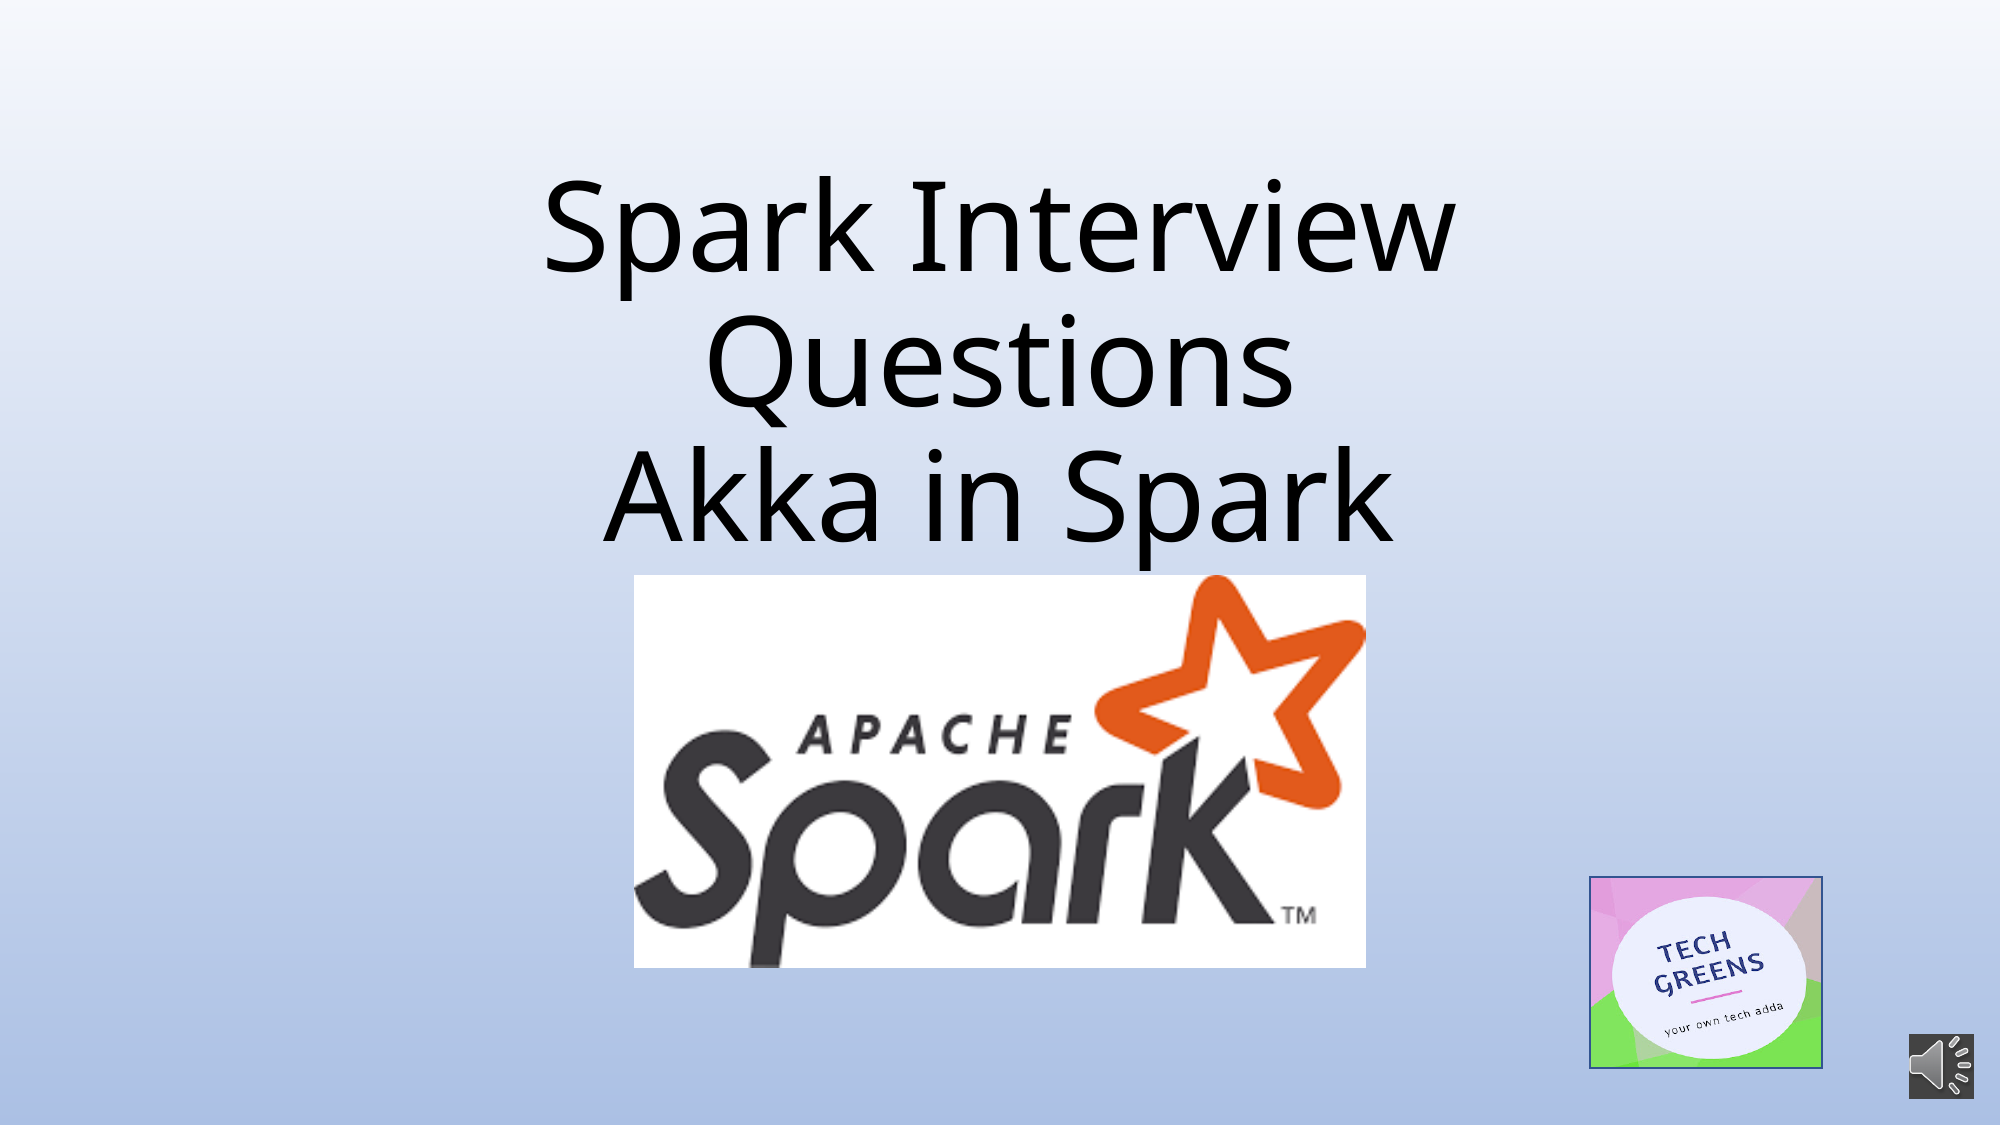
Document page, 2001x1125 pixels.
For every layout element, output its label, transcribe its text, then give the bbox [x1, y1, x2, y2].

picture [1908, 1033, 1975, 1100]
picture [1591, 878, 1821, 1067]
picture [634, 575, 1366, 968]
title Spark Interview Questions Akka in Spark [249, 184, 1750, 576]
